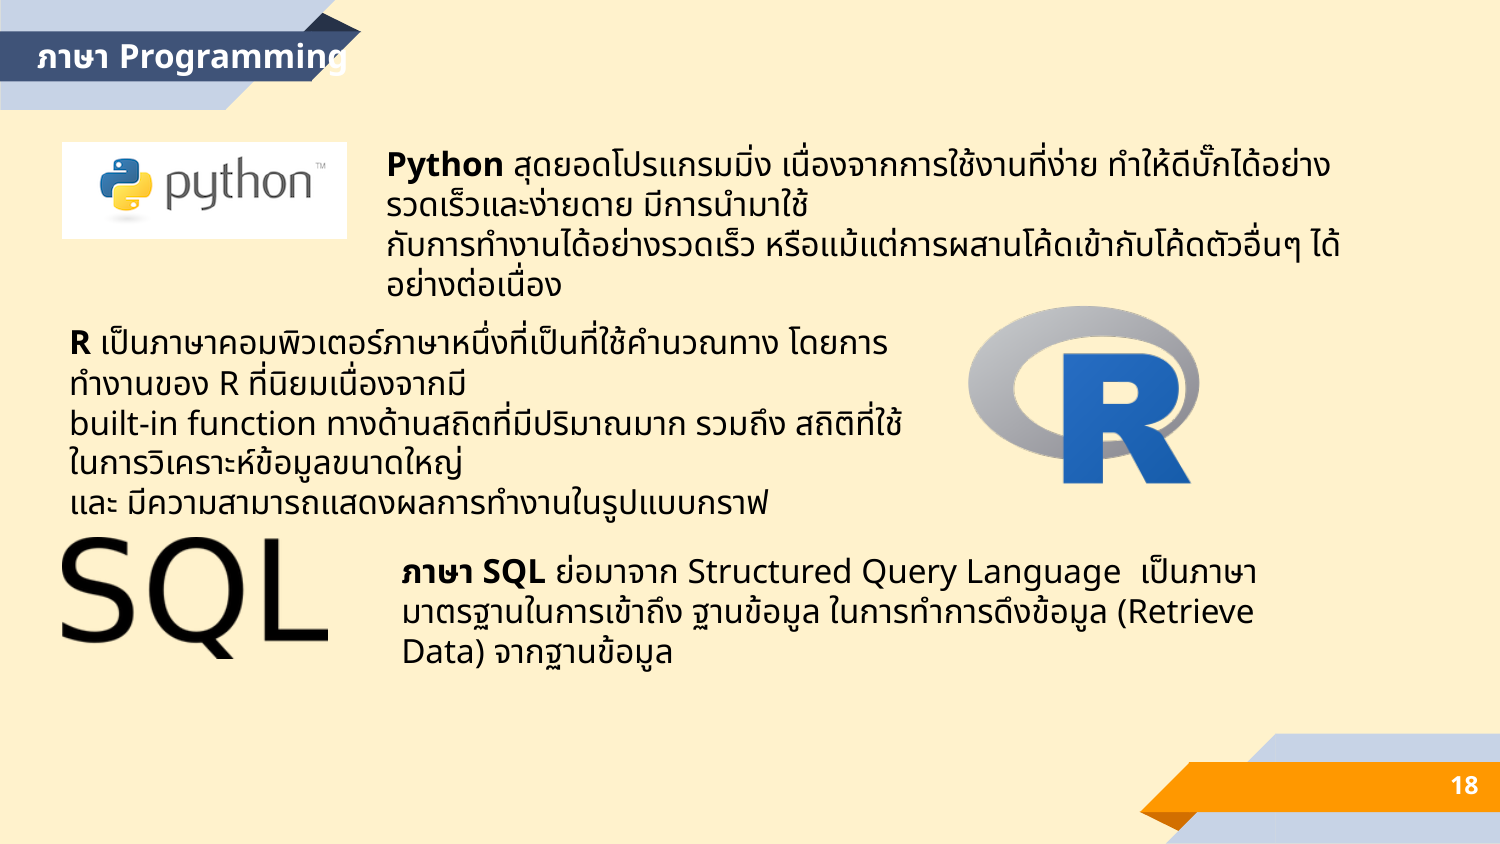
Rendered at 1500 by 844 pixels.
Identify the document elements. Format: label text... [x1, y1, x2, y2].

text_box ภาษา SQL ย่อมาจาก Structured Query Language เป็นภาษามาตรฐานในการเข้าถึง ฐานข้อมูล ในการทำการดึงข้อมูล (Retrieve Data) จากฐานข้อมูล [386, 543, 1289, 678]
text_box Python สุดยอดโปรแกรมมิ่ง เนื่องจากการใช้งานที่ง่าย ทำให้ดีบั๊กได้อย่างรวดเร็วและง่ายดาย มีการนำมาใช้ กับการทำงานได้อย่างรวดเร็ว หรือแม้แต่การผสานโค้ดเข้ากับโค้ดตัวอื่นๆ ได้อย่างต่อเนื่อง [371, 135, 1370, 310]
picture [62, 141, 347, 239]
slide_number 18 [1249, 760, 1494, 813]
text_box ภาษา Programming [21, 0, 415, 118]
picture [62, 537, 328, 659]
picture [968, 305, 1201, 485]
text_box R เป็นภาษาคอมพิวเตอร์ภาษาหนึ่งที่เป็นที่ใช้คำนวณทาง โดยการทำงานของ R ที่นิยมเนื่องจากมี built-in function ทางด้านสถิตที่มีปริมาณมาก รวมถึง สถิติที่ใช้ในการวิเคราะห์ข้อมูลขนาดใหญ่ และ มีความสามารถแสดงผลการทำงานในรูปแบบกราฟ [54, 314, 942, 529]
